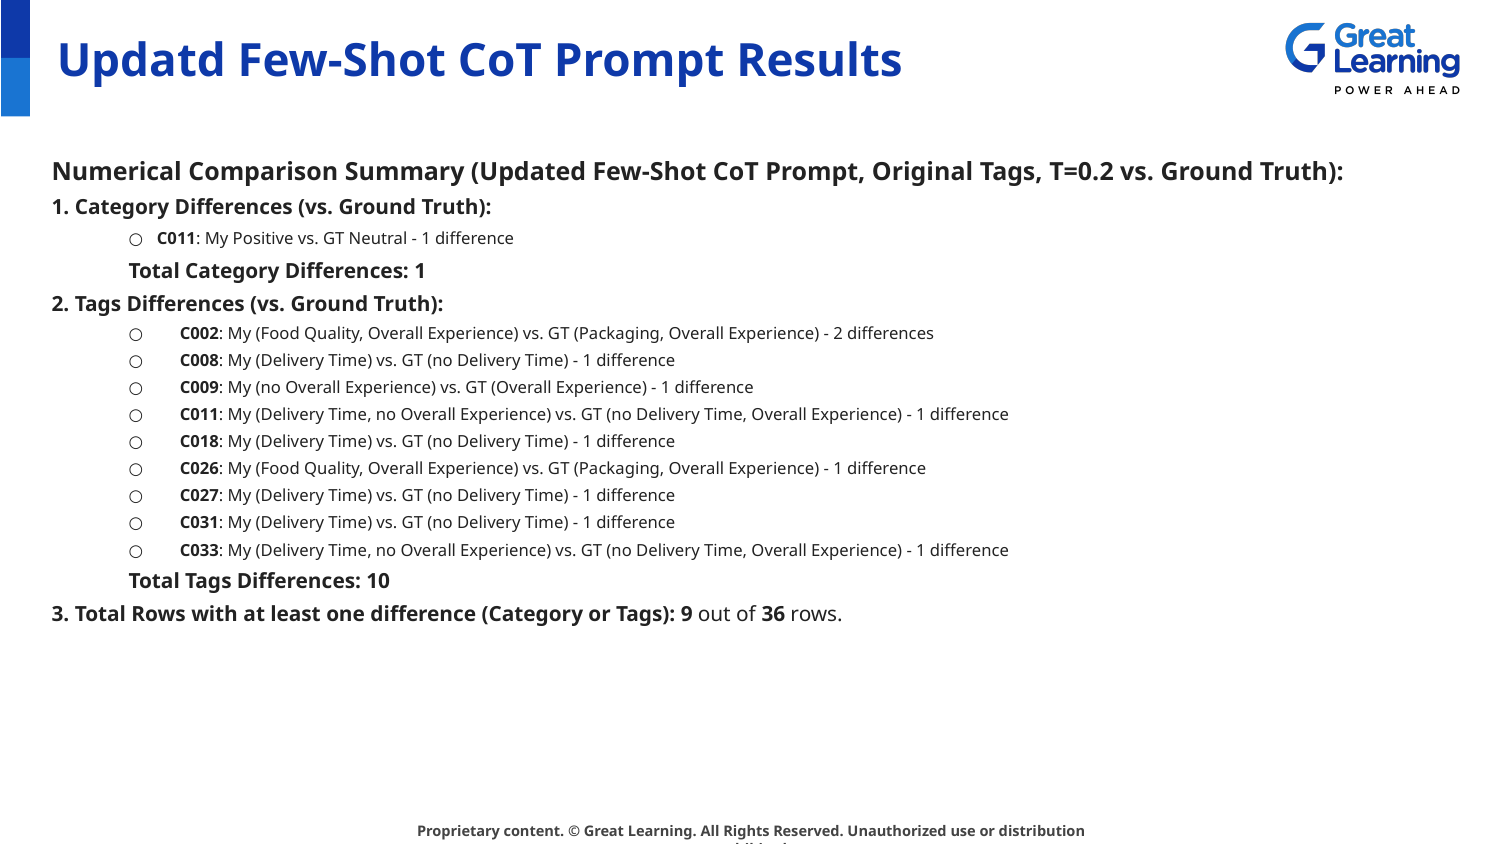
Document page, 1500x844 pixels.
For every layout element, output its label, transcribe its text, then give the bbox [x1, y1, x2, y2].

title Updatd Few-Shot CoT Prompt Results [41, 15, 1440, 110]
list Numerical Comparison Summary (Updated Few-Shot CoT Prompt, Original Tags, T=0.2 vs. Ground Truth): 1. Category Differences (vs. Ground Truth): C011: My Positive vs. GT Neutral - 1 difference Total Category Differences: 1 2. Tags Differences (vs. Ground Truth): C002: My (Food Quality, Overall Experience) vs. GT (Packaging, Overall Experience) - 2 differences C008: My (Delivery Time) vs. GT (no Delivery Time) - 1 difference C009: My (no Overall Experience) vs. GT (Overall Experience) - 1 difference C011: My (Delivery Time, no Overall Experience) vs. GT (no Delivery Time, Overall Experience) - 1 difference C018: My (Delivery Time) vs. GT (no Delivery Time) - 1 difference C026: My (Food Quality, Overall Experience) vs. GT (Packaging, Overall Experience) - 1 difference C027: My (Delivery Time) vs. GT (no Delivery Time) - 1 difference C031: My (Delivery Time) vs. GT (no Delivery Time) - 1 difference C033: My (Delivery Time, no Overall Experience) vs. GT (no Delivery Time, Overall Experience) - 1 difference Total Tags Differences: 10 3. Total Rows with at least one difference (Category or Tags): 9 out of 36 rows. [14, 136, 1467, 758]
picture [1258, 11, 1487, 106]
